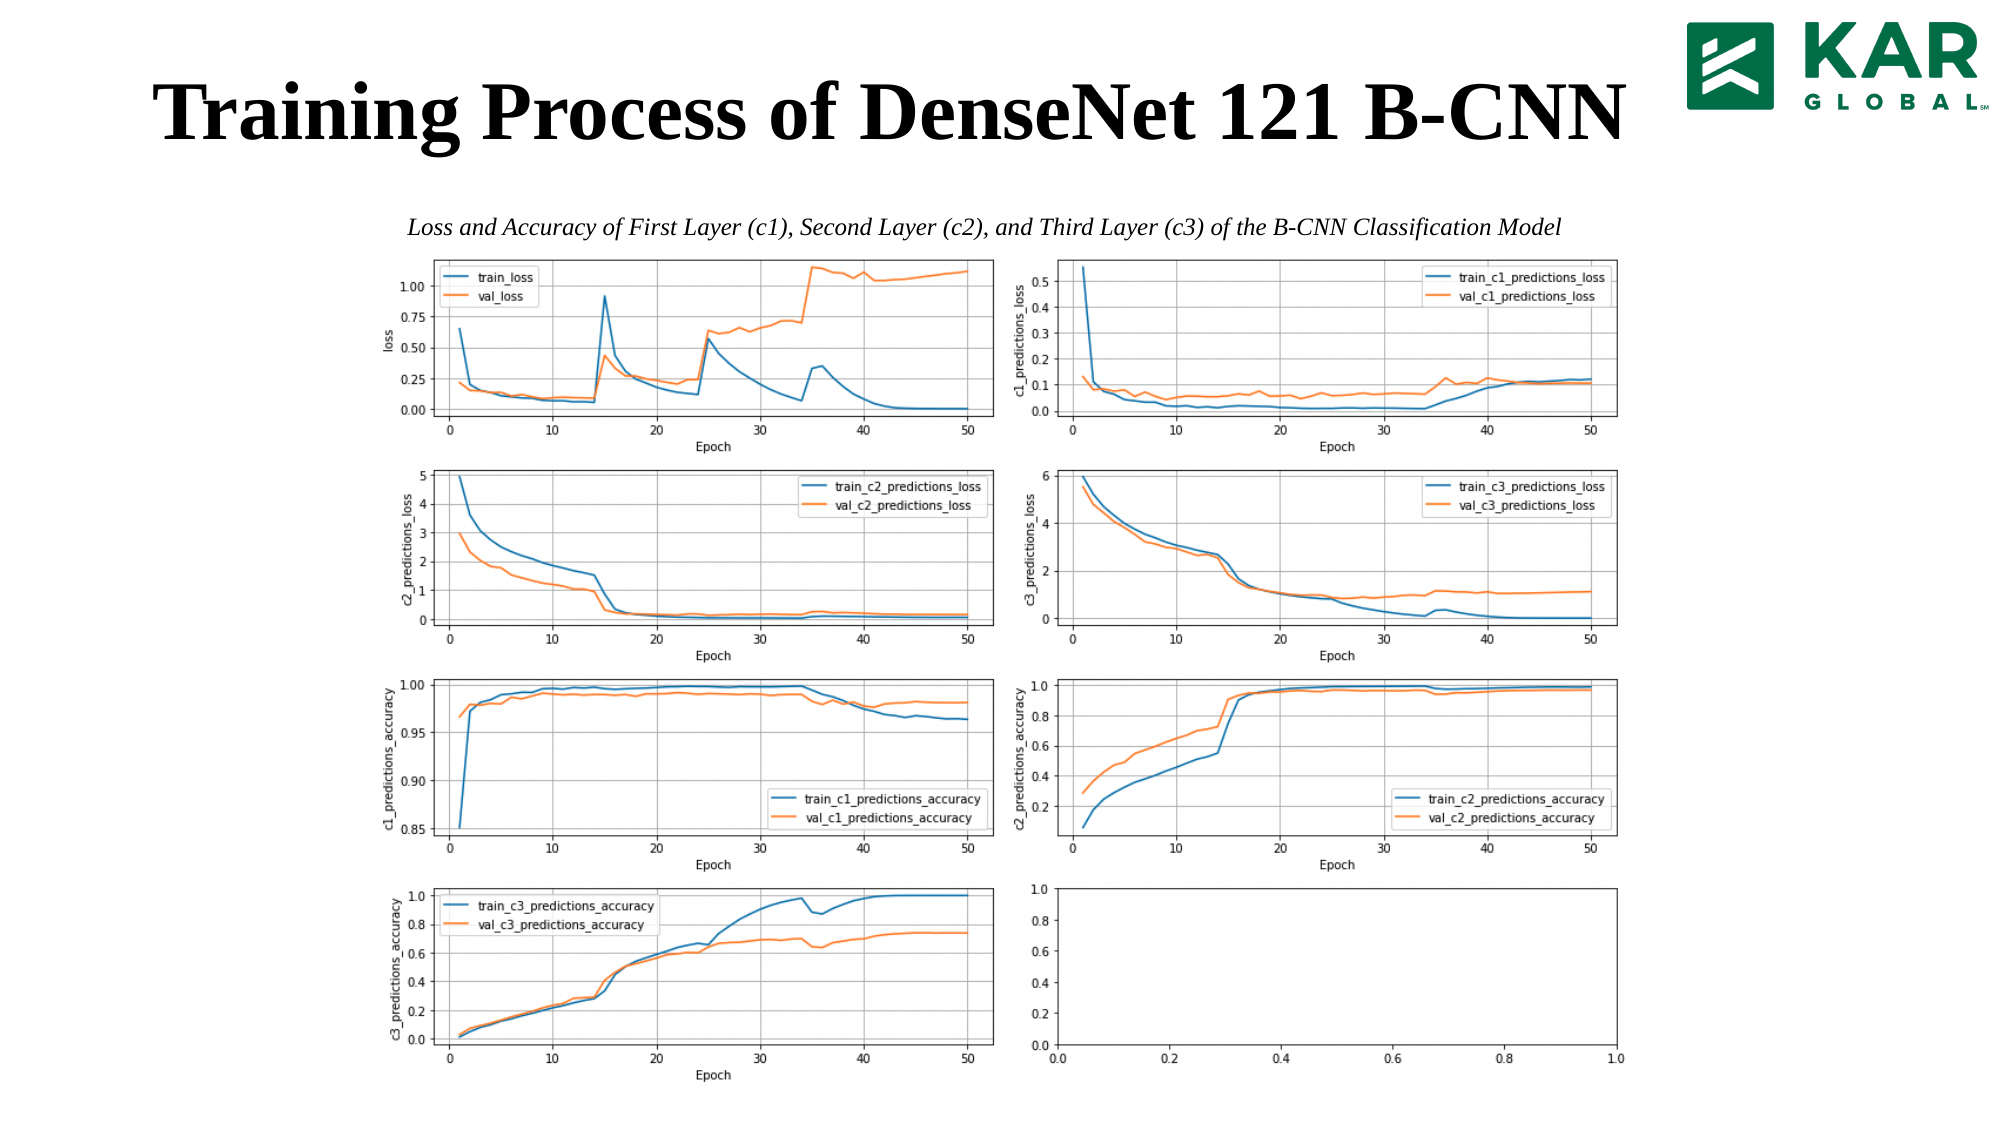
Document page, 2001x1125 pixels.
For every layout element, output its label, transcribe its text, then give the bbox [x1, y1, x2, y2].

picture [355, 248, 1645, 1089]
picture [1687, 22, 1989, 110]
title Training Process of DenseNet 121 B-CNN [137, 59, 1863, 278]
